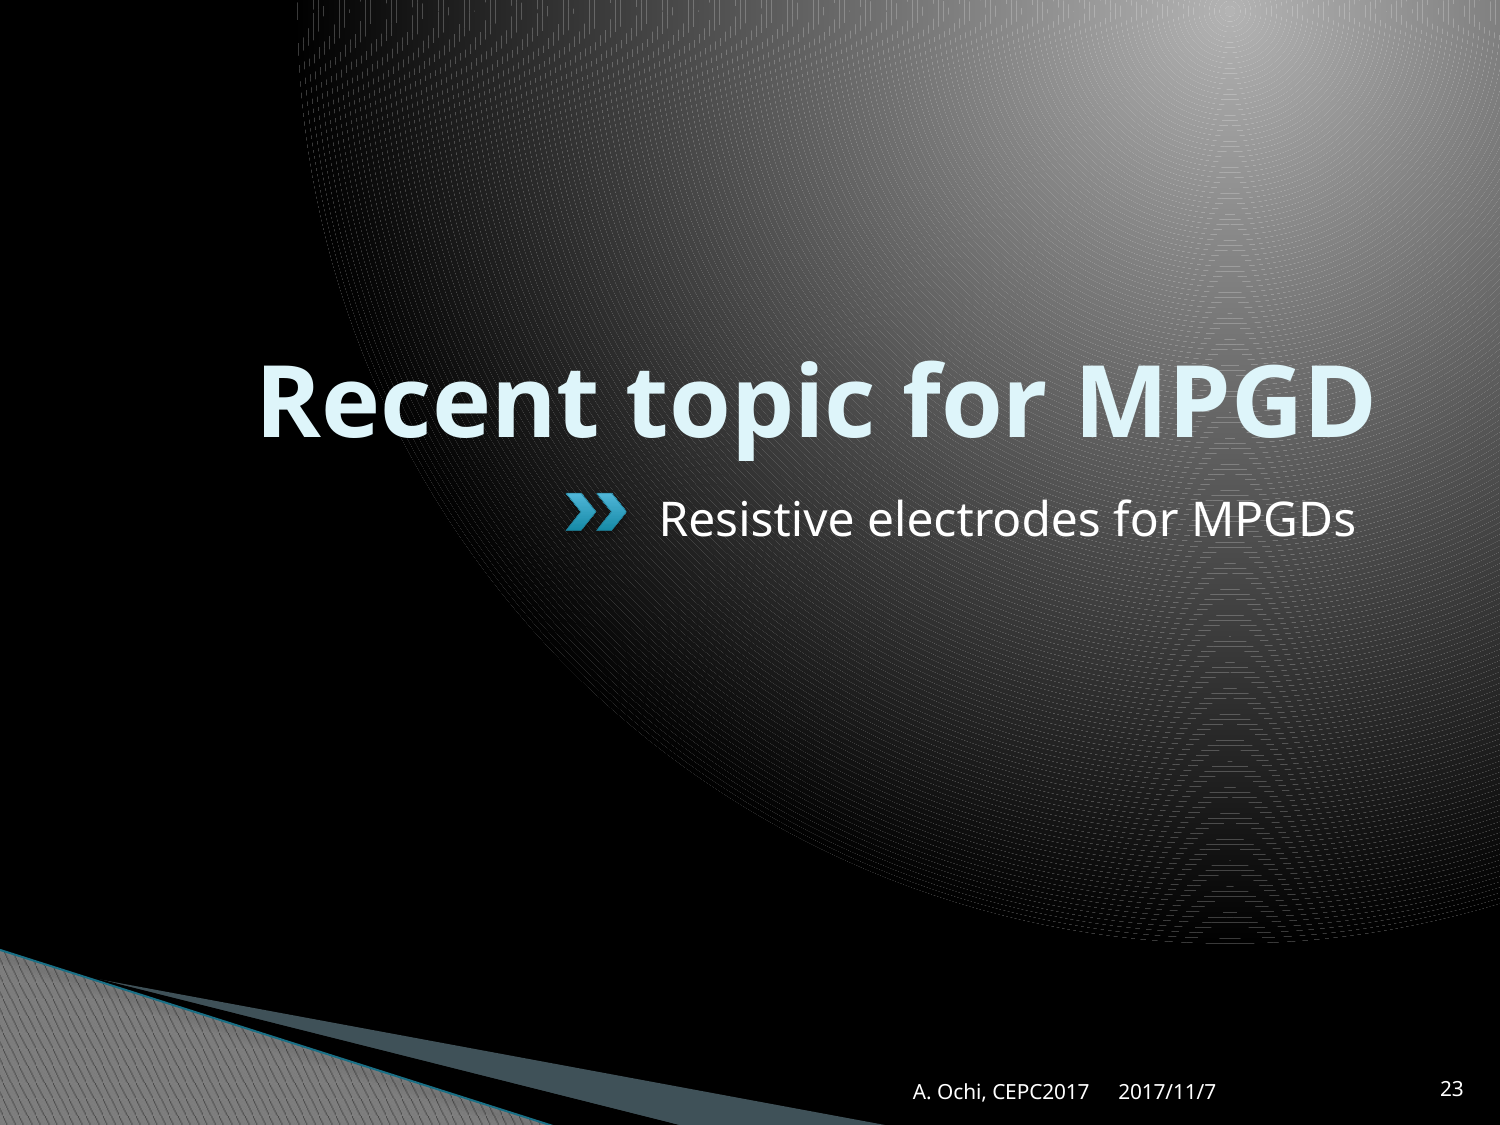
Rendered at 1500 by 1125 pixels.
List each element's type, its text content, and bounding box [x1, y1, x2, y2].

picture [0, 952, 543, 1125]
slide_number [1105, 1051, 1418, 1112]
list Resistive electrodes for MPGDs [643, 480, 1394, 720]
footer A. Ochi, CEPC2017 [718, 1051, 1105, 1112]
title Recent topic for MPGD [118, 173, 1394, 474]
slide_number 23 [1418, 1051, 1479, 1112]
